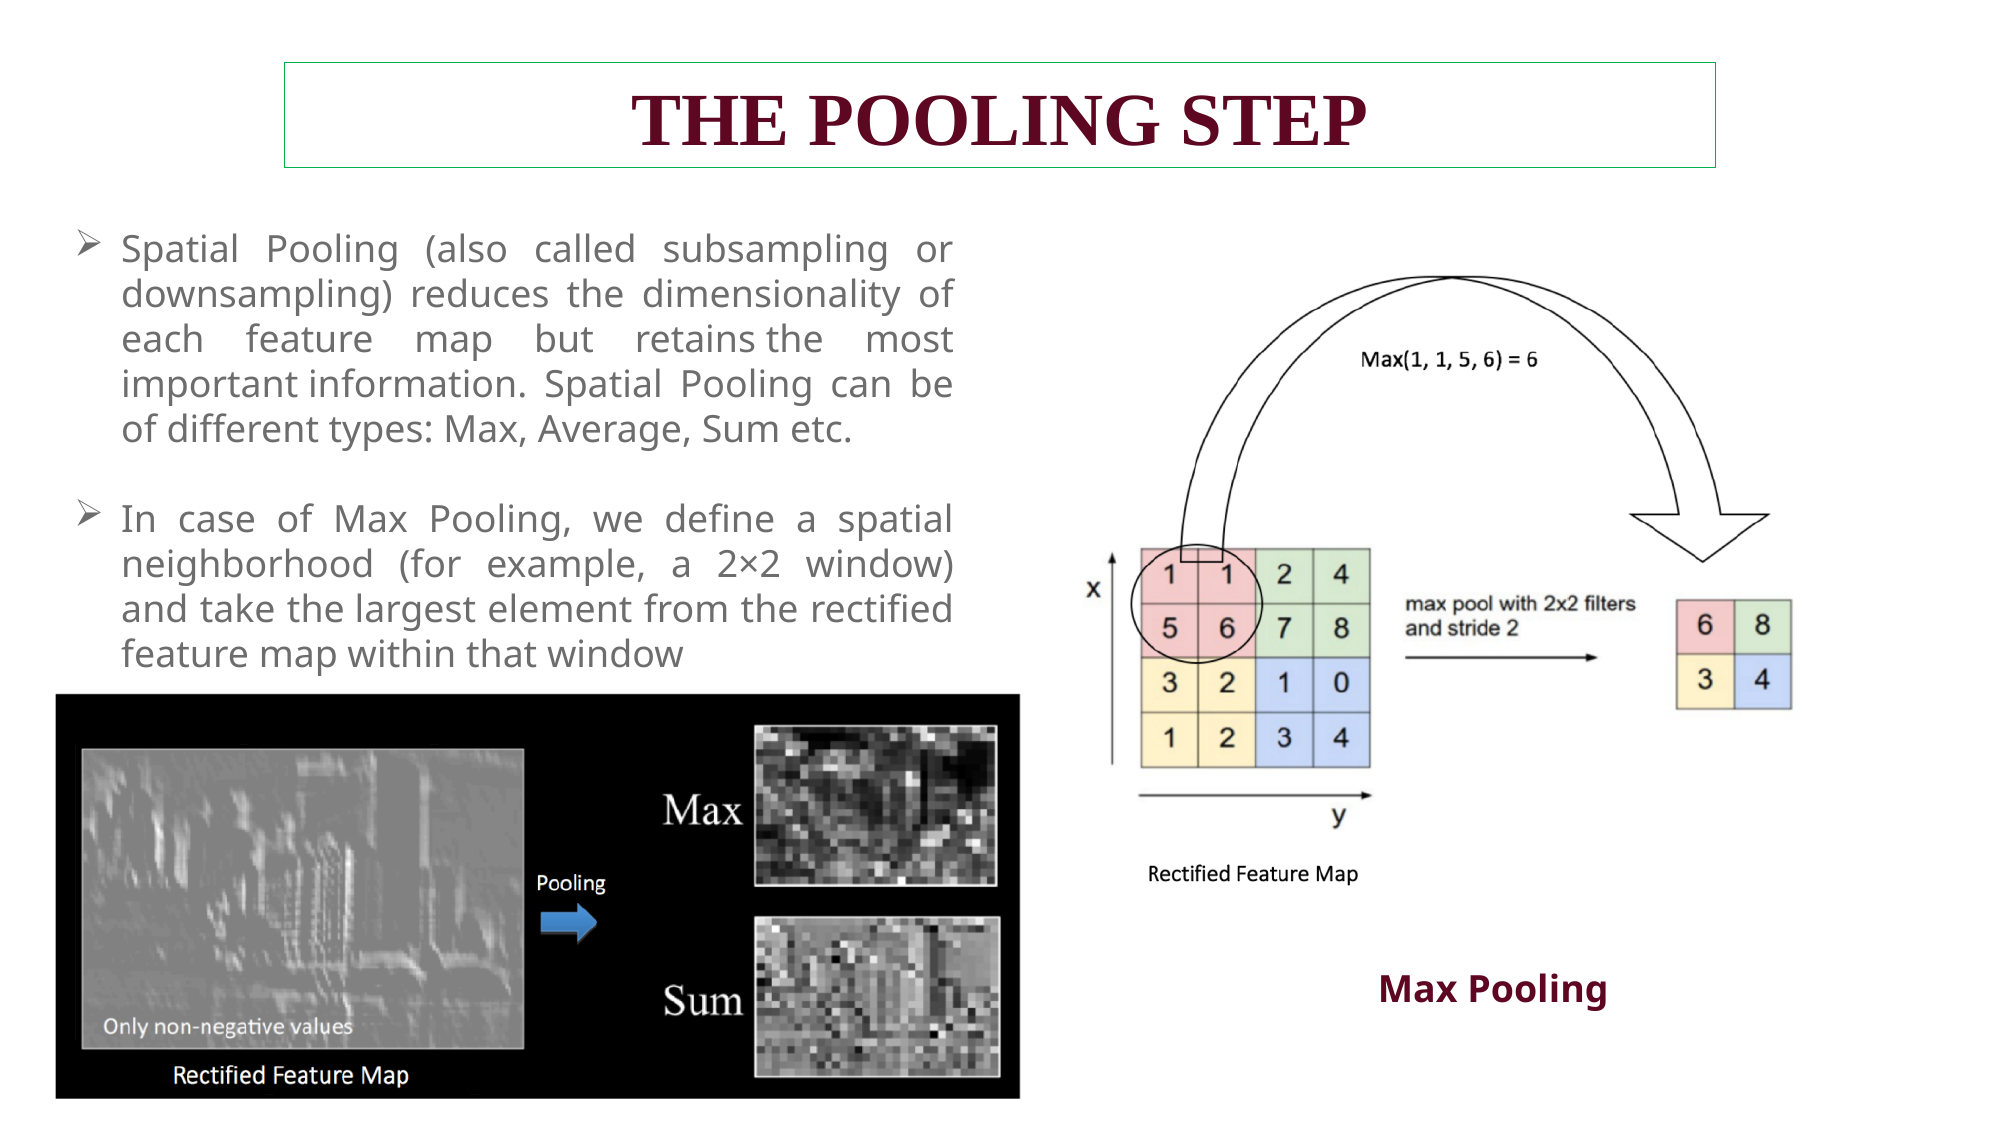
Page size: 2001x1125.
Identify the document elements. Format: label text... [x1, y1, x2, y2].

text_box Spatial Pooling (also called subsampling or downsampling) reduces the dimensionality of each feature map but retains the most important information. Spatial Pooling can be of different types: Max, Average, Sum etc. In case of Max Pooling, we define a spatial neighborhood (for example, a 2×2 window) and take the largest element from the rectified feature map within that window [59, 217, 970, 691]
text_box THE POOLING STEP [284, 62, 1716, 168]
picture [51, 691, 1025, 1106]
picture [1071, 267, 1821, 906]
text_box Max Pooling [1224, 957, 1763, 1018]
